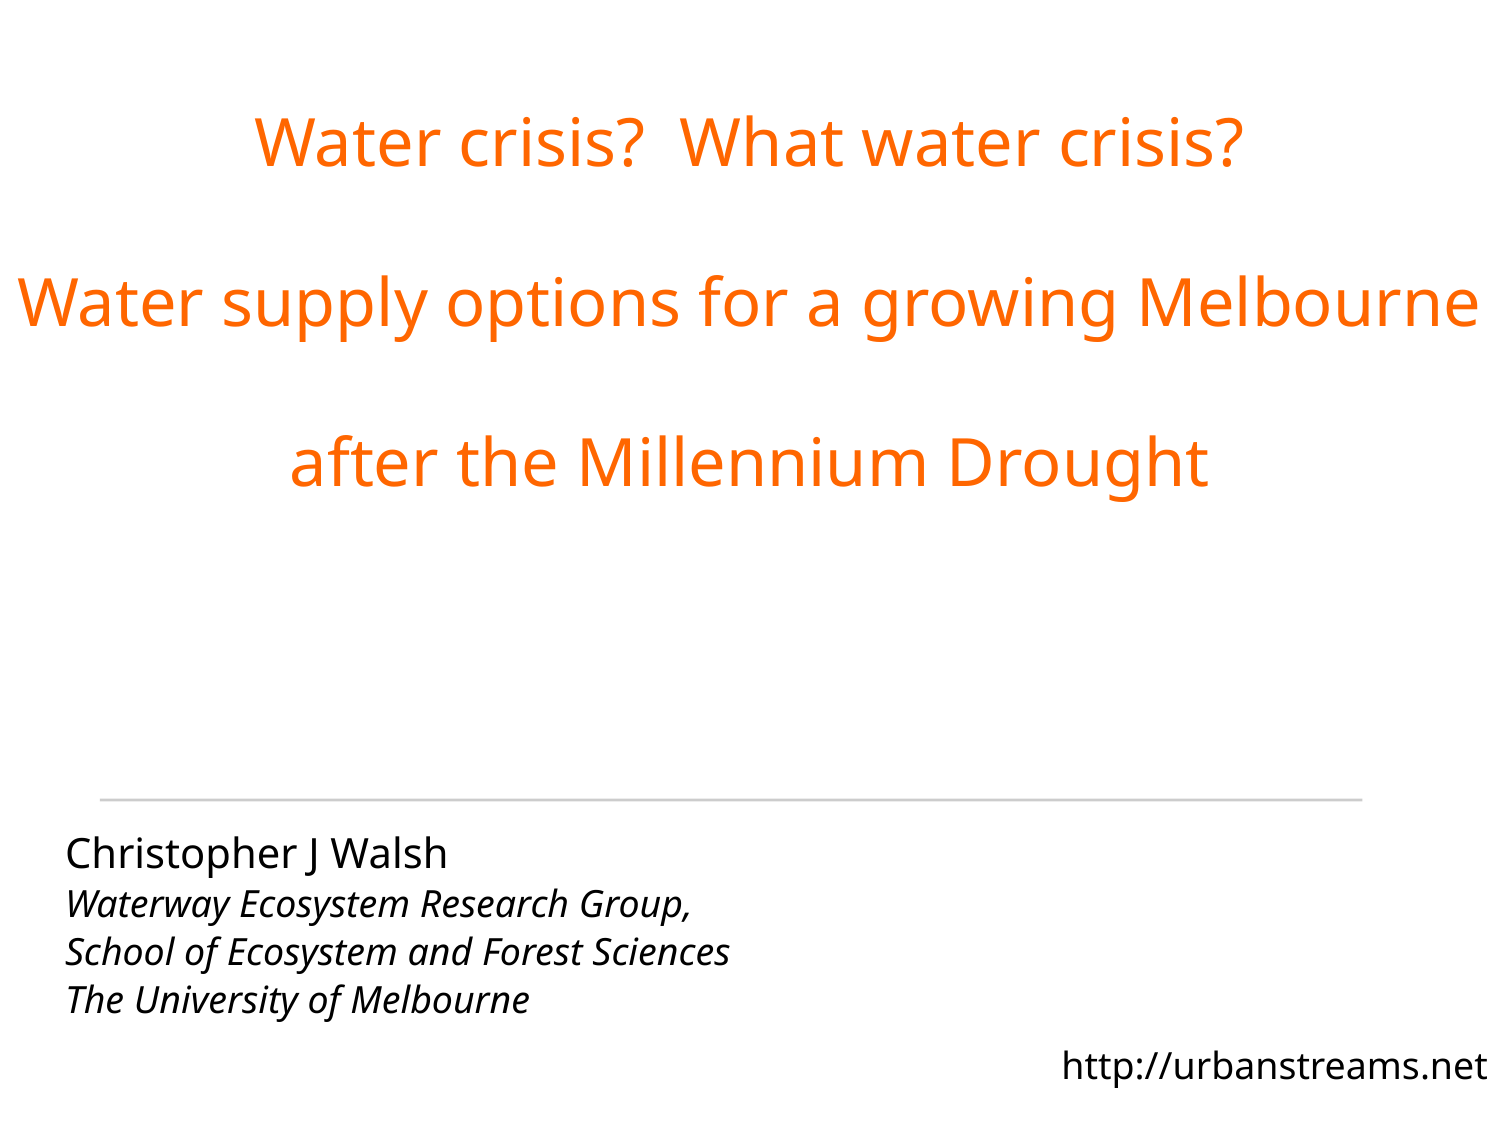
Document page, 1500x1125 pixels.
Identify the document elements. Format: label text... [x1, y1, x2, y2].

list Christopher J Walsh Waterway Ecosystem Research Group, School of Ecosystem and Forest Sciences The University of Melbourne [49, 824, 1500, 1059]
text_box http://urbanstreams.net [1046, 1034, 1500, 1095]
title Water crisis? What water crisis? Water supply options for a growing Melbourne after the Millennium Drought [0, 74, 1500, 526]
